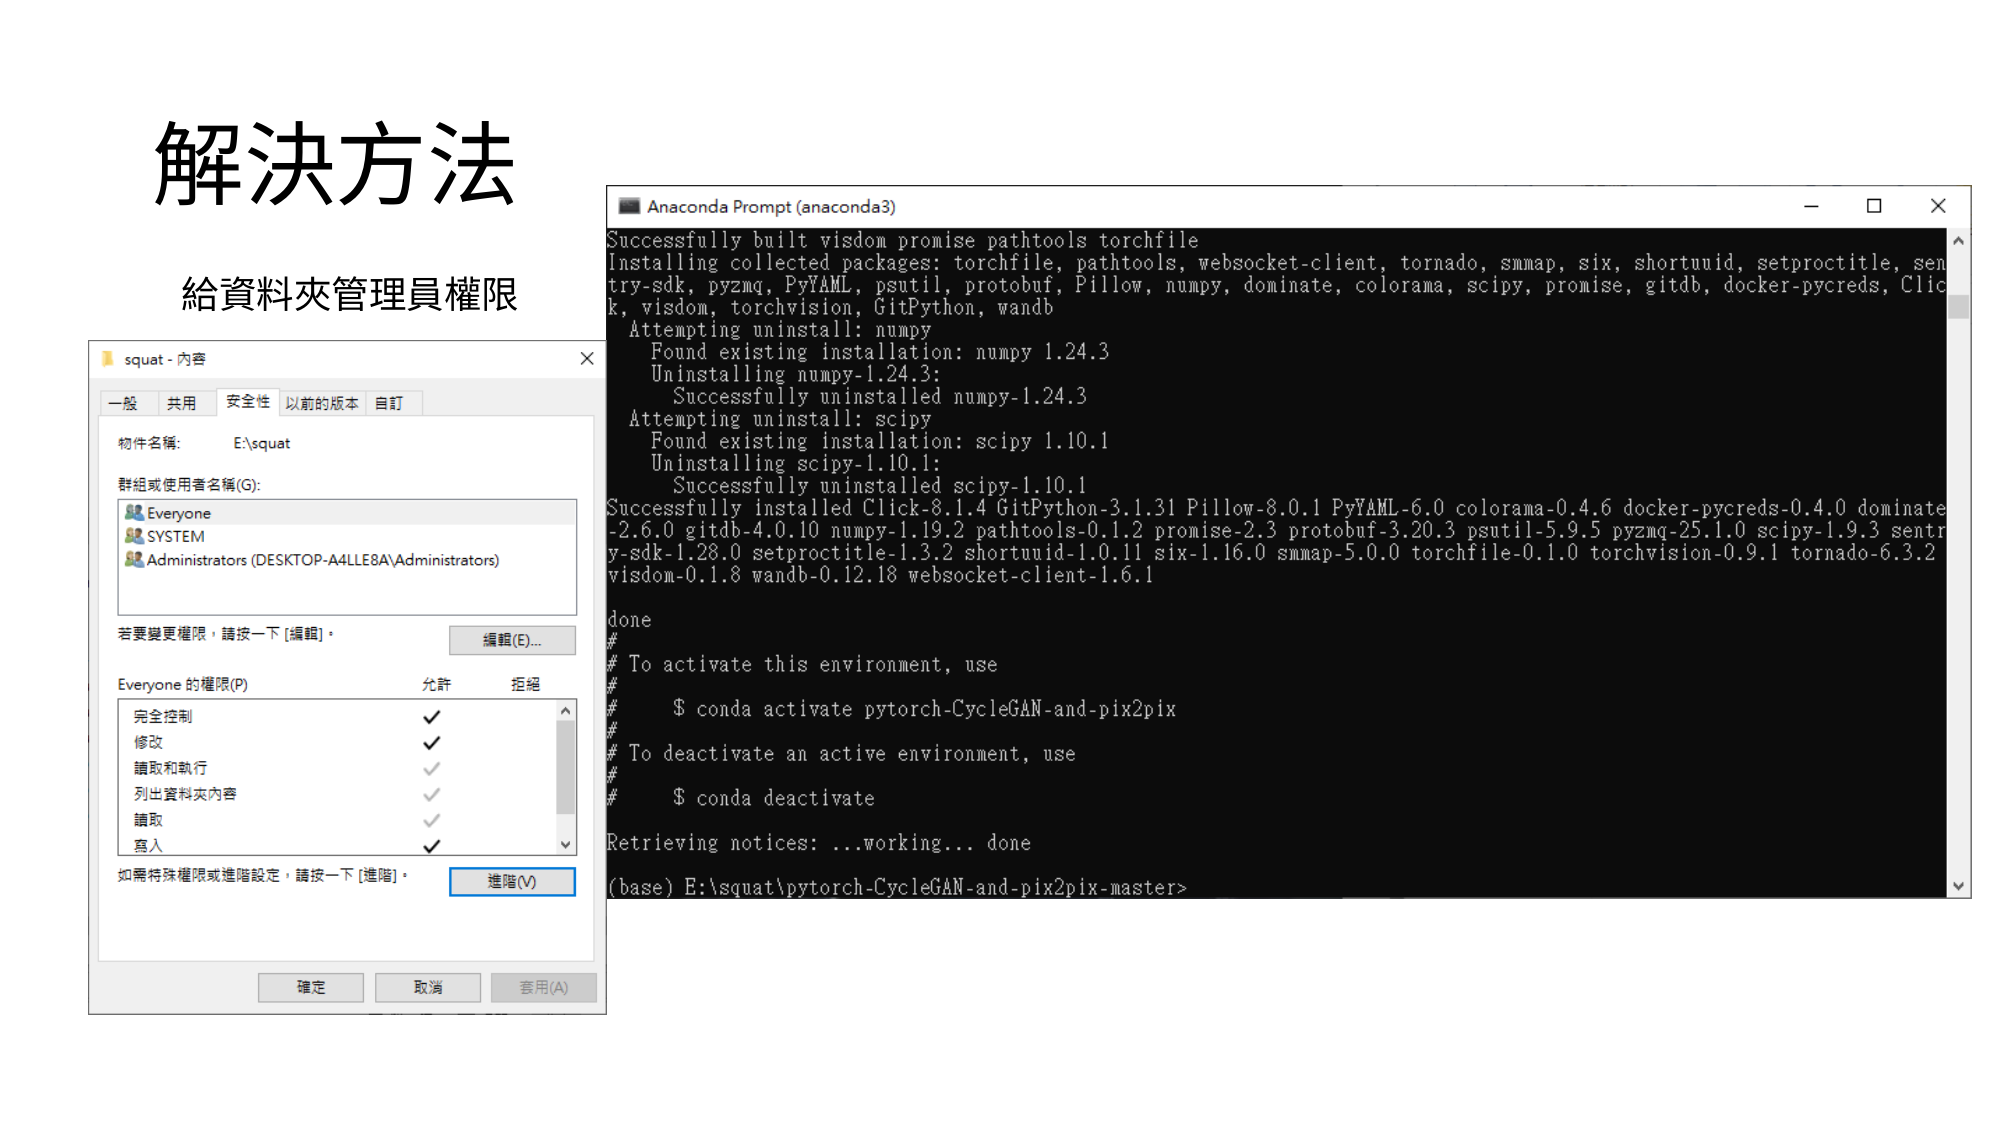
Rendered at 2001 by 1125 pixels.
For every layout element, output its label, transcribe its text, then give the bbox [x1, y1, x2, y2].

title 解決方法 [137, 59, 1863, 278]
text_box 給資料夾管理員權限 [166, 264, 535, 324]
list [606, 185, 1972, 899]
picture [88, 340, 607, 1015]
